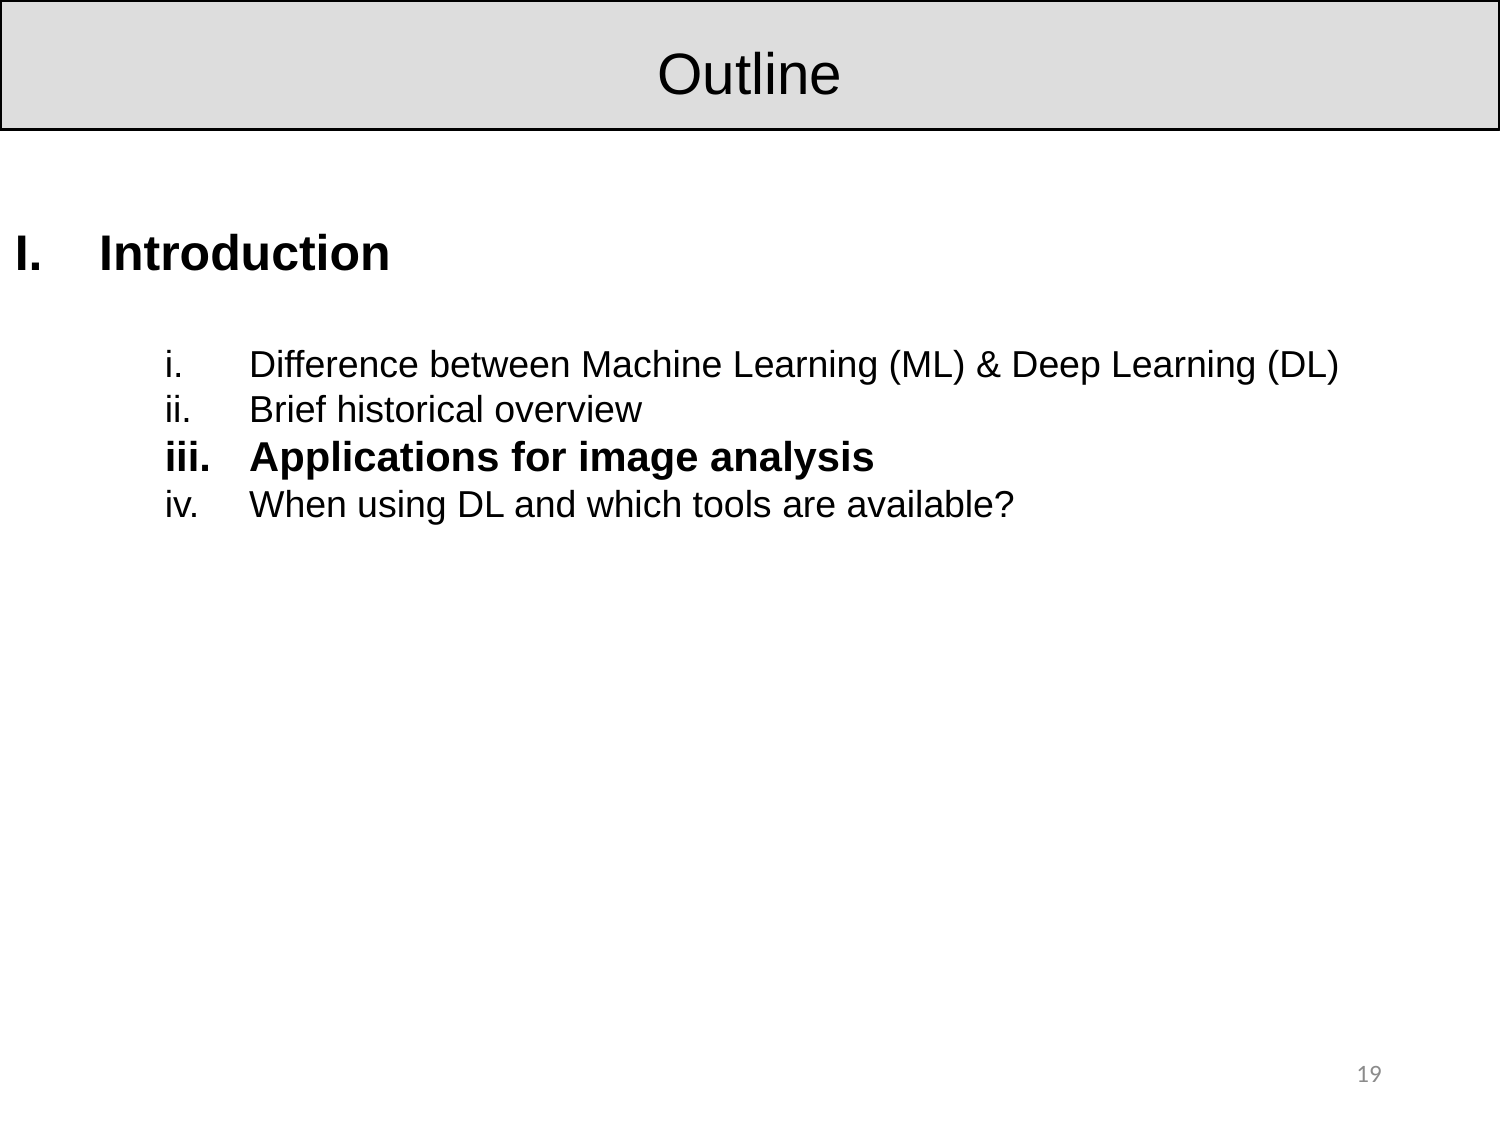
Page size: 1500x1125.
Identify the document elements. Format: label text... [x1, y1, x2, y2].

slide_number 19 [1059, 1042, 1397, 1103]
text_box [0, 0, 1500, 130]
text_box Introduction Difference between Machine Learning (ML) & Deep Learning (DL) Brief historical overview Applications for image analysis When using DL and which tools are available? [0, 212, 1500, 743]
